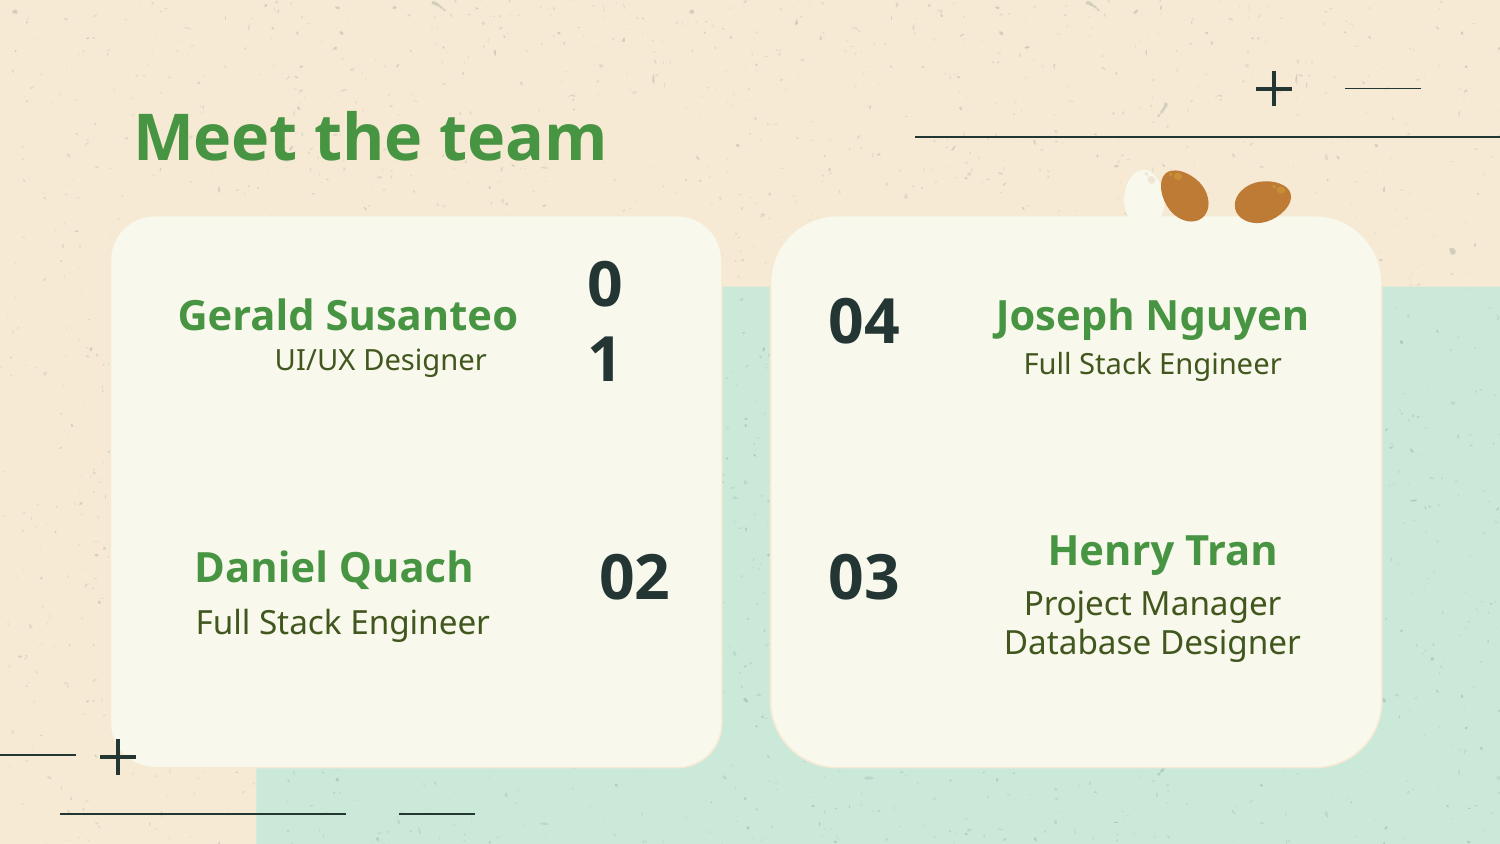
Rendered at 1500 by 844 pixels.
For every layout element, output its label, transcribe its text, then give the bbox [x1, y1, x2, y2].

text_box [1122, 161, 1293, 230]
title Project Manager Database Designer [890, 588, 1416, 656]
title Full Stack Engineer [80, 603, 606, 639]
title 01 [572, 270, 673, 368]
text_box [110, 215, 722, 768]
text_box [100, 738, 137, 775]
text_box [770, 215, 1382, 768]
title 02 [560, 525, 686, 624]
title Gerald Susanteo [156, 270, 540, 341]
title Henry Tran [971, 505, 1355, 588]
title UI/UX Designer [118, 341, 644, 378]
title Joseph Nguyen [961, 270, 1345, 344]
title 03 [813, 525, 940, 624]
title Daniel Quach [141, 522, 526, 603]
title Meet the team [118, 88, 1382, 182]
title 04 [813, 270, 940, 368]
title Full Stack Engineer [890, 344, 1416, 381]
